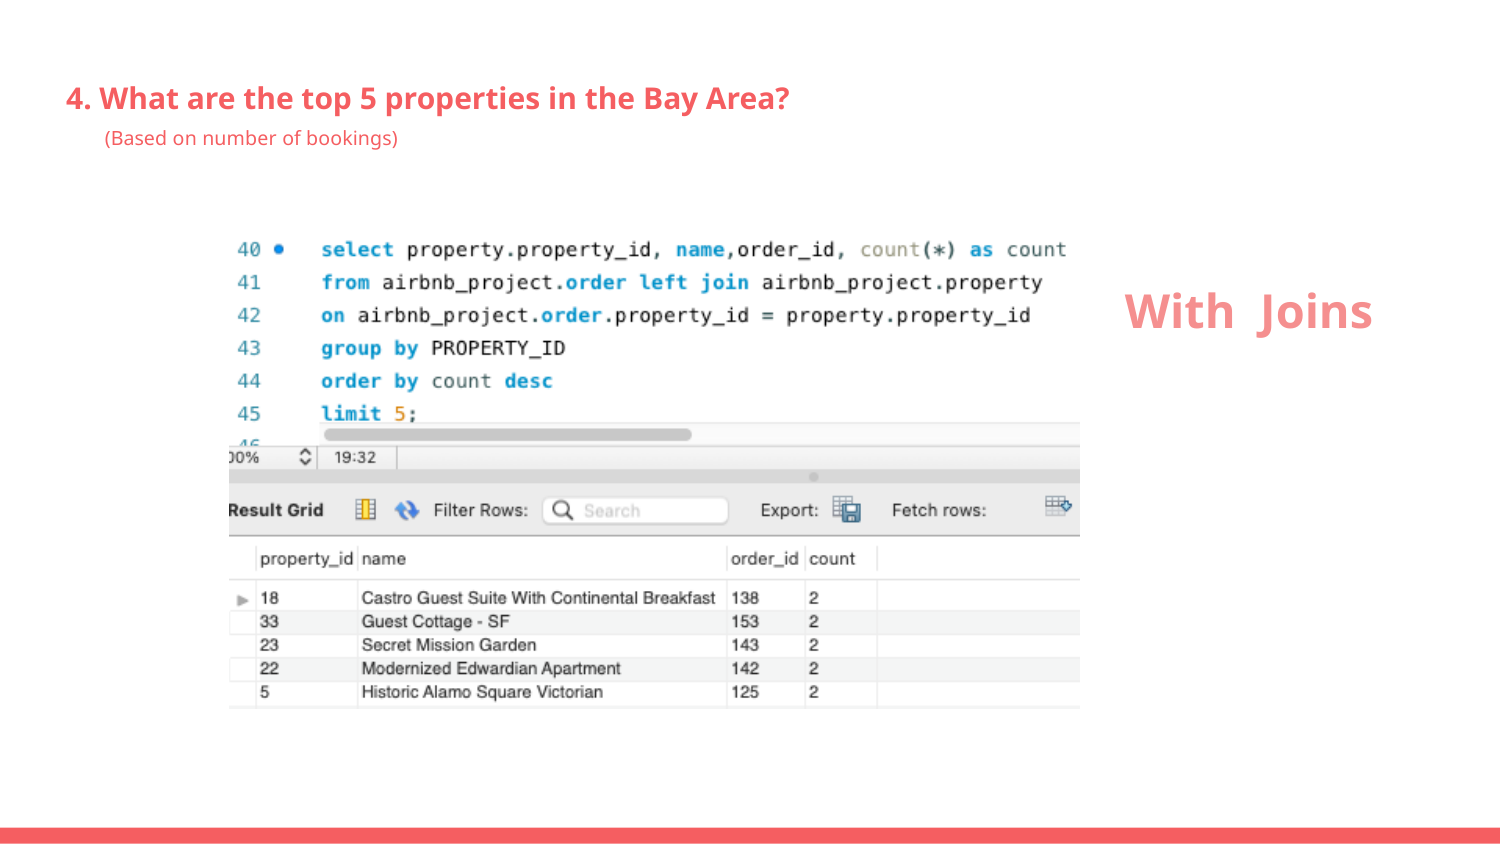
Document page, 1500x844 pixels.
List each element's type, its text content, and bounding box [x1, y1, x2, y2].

title With Joins [1109, 266, 1424, 358]
picture [229, 233, 1080, 709]
title 4. What are the top 5 properties in the Bay Area? (Based on number of bookings) [51, 64, 1449, 167]
